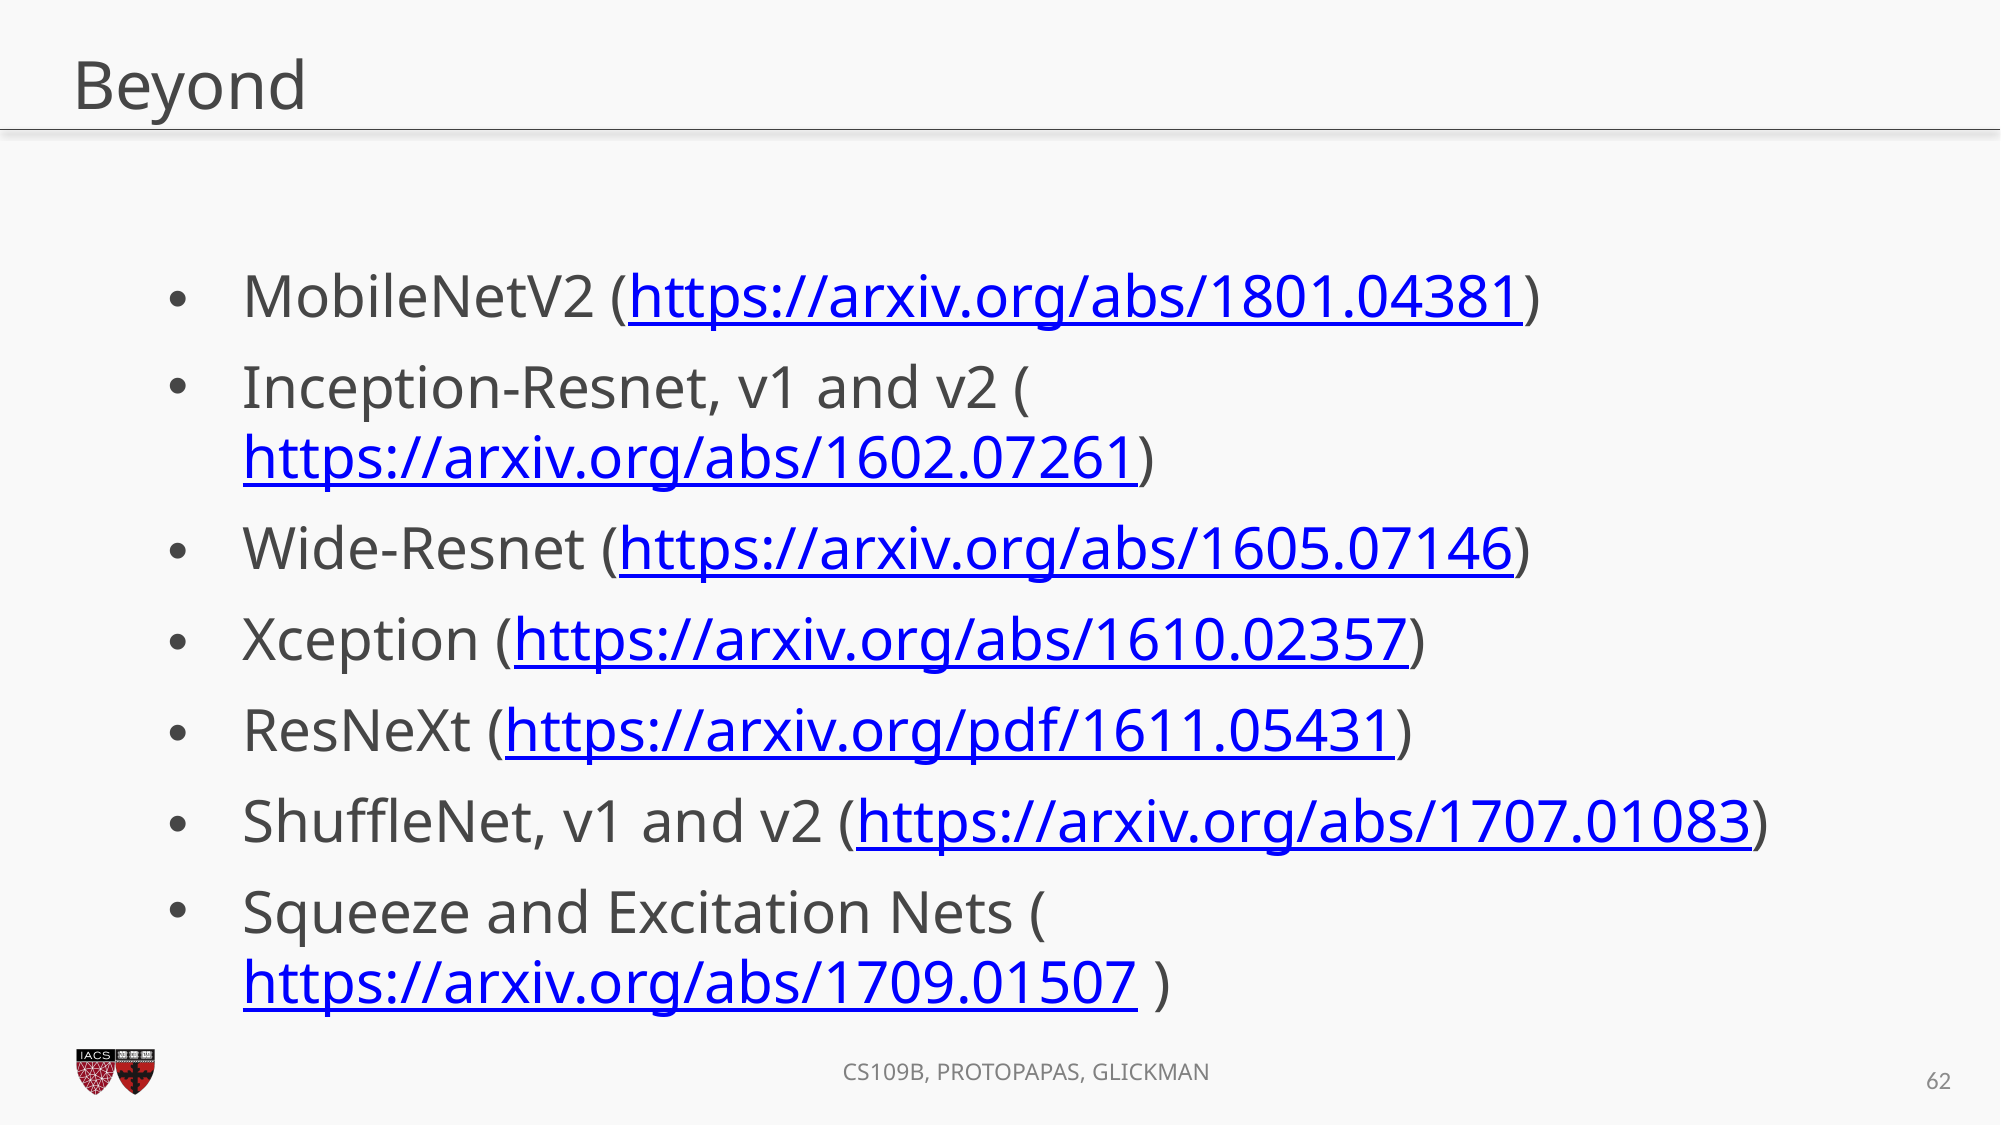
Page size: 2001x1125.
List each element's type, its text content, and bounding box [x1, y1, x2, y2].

title Beyond [57, 35, 1943, 162]
list MobileNetV2 (https://arxiv.org/abs/1801.04381) Inception-Resnet, v1 and v2 (https://arxiv.org/abs/1602.07261) Wide-Resnet (https://arxiv.org/abs/1605.07146) Xception (https://arxiv.org/abs/1610.02357) ResNeXt (https://arxiv.org/pdf/1611.05431) ShuffleNet, v1 and v2 (https://arxiv.org/abs/1707.01083) Squeeze and Excitation Nets (https://arxiv.org/abs/1709.01507 ) [152, 251, 1847, 1035]
picture [75, 1049, 155, 1095]
slide_number 62 [1500, 1050, 1967, 1110]
